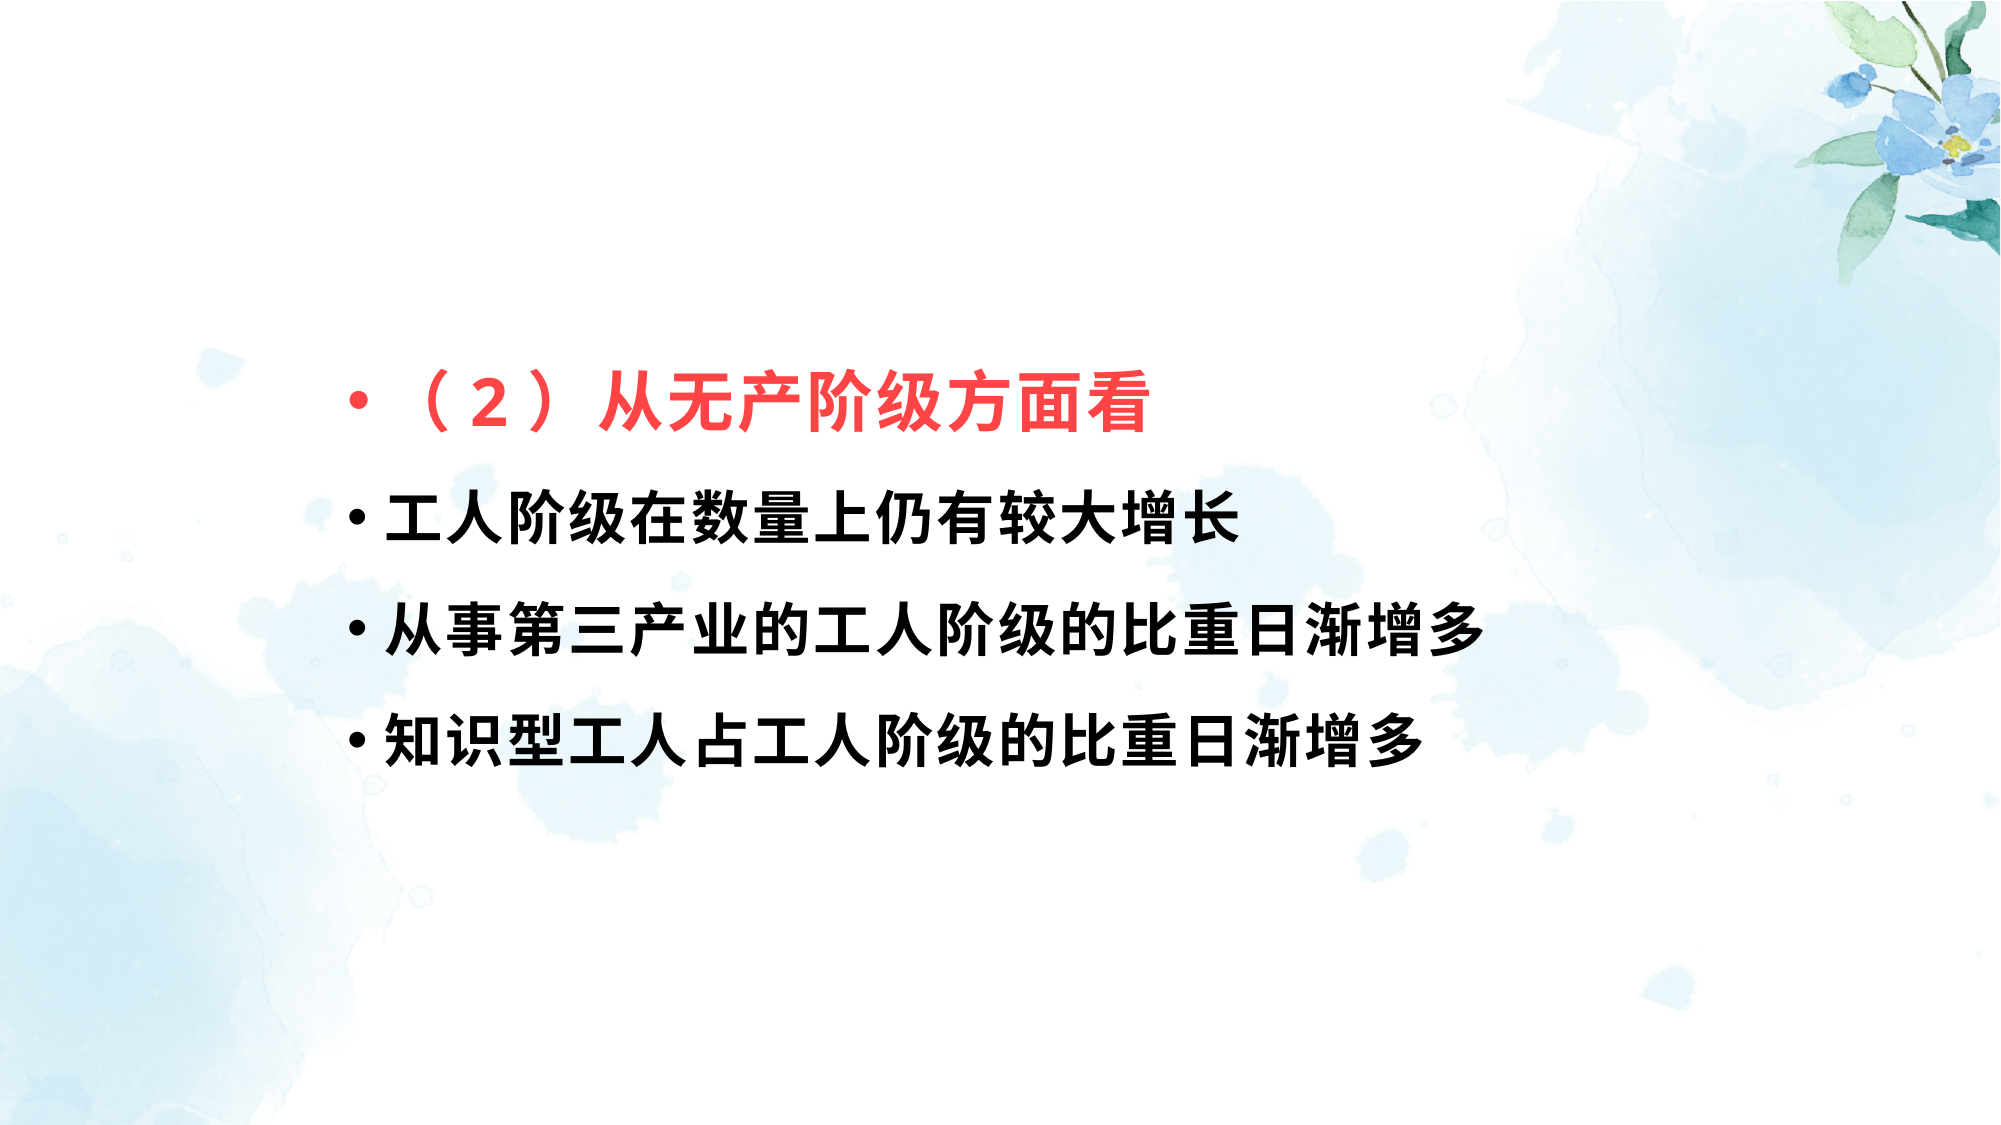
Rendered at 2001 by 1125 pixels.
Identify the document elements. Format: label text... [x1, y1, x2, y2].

picture [0, 347, 797, 1125]
picture [1117, 1, 2001, 1011]
list （2）从无产阶级方面看 工人阶级在数量上仍有较大增长 从事第三产业的工人阶级的比重日渐增多 知识型工人占工人阶级的比重日渐增多 [330, 335, 1609, 857]
